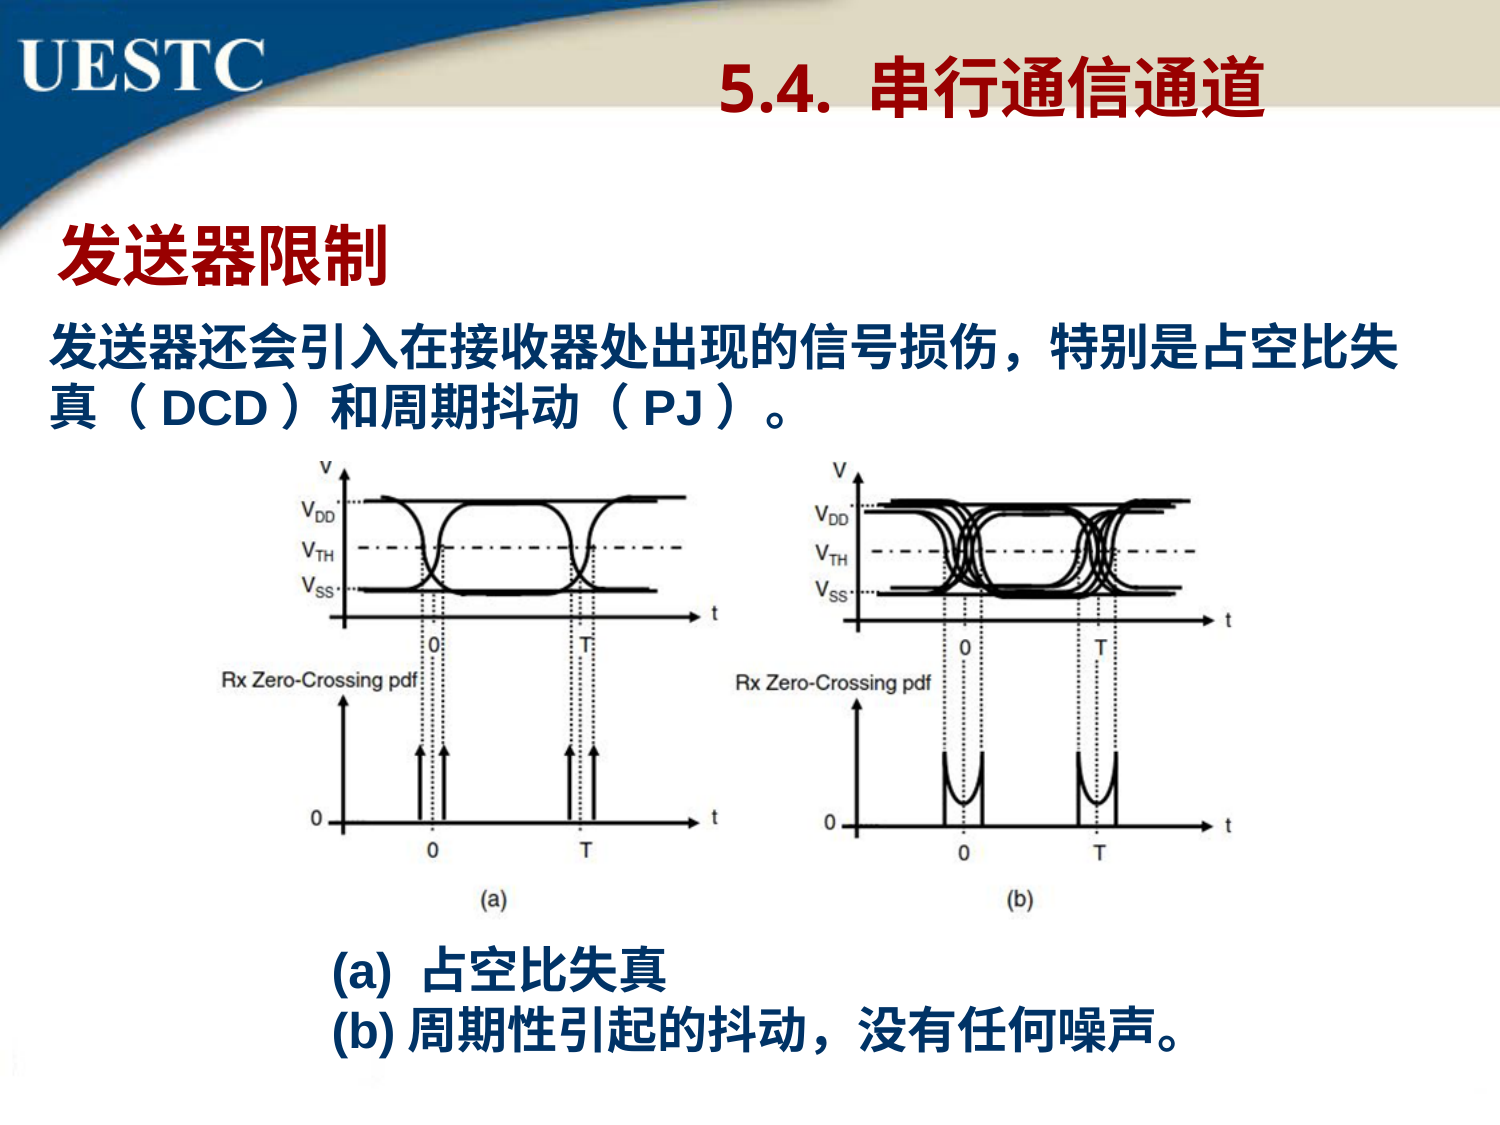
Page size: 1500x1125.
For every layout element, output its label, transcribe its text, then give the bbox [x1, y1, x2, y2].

picture [0, 0, 1500, 1125]
text_box 5.4. 串行通信通道 [525, 2, 1461, 179]
text_box 发送器限制 [41, 206, 406, 302]
text_box 发送器还会引入在接收器处出现的信号损伤，特别是占空比失真（DCD）和周期抖动（PJ）。 [34, 308, 1454, 444]
text_box (a) 占空比失真 (b)周期性引起的抖动，没有任何噪声。 [316, 931, 1345, 1066]
